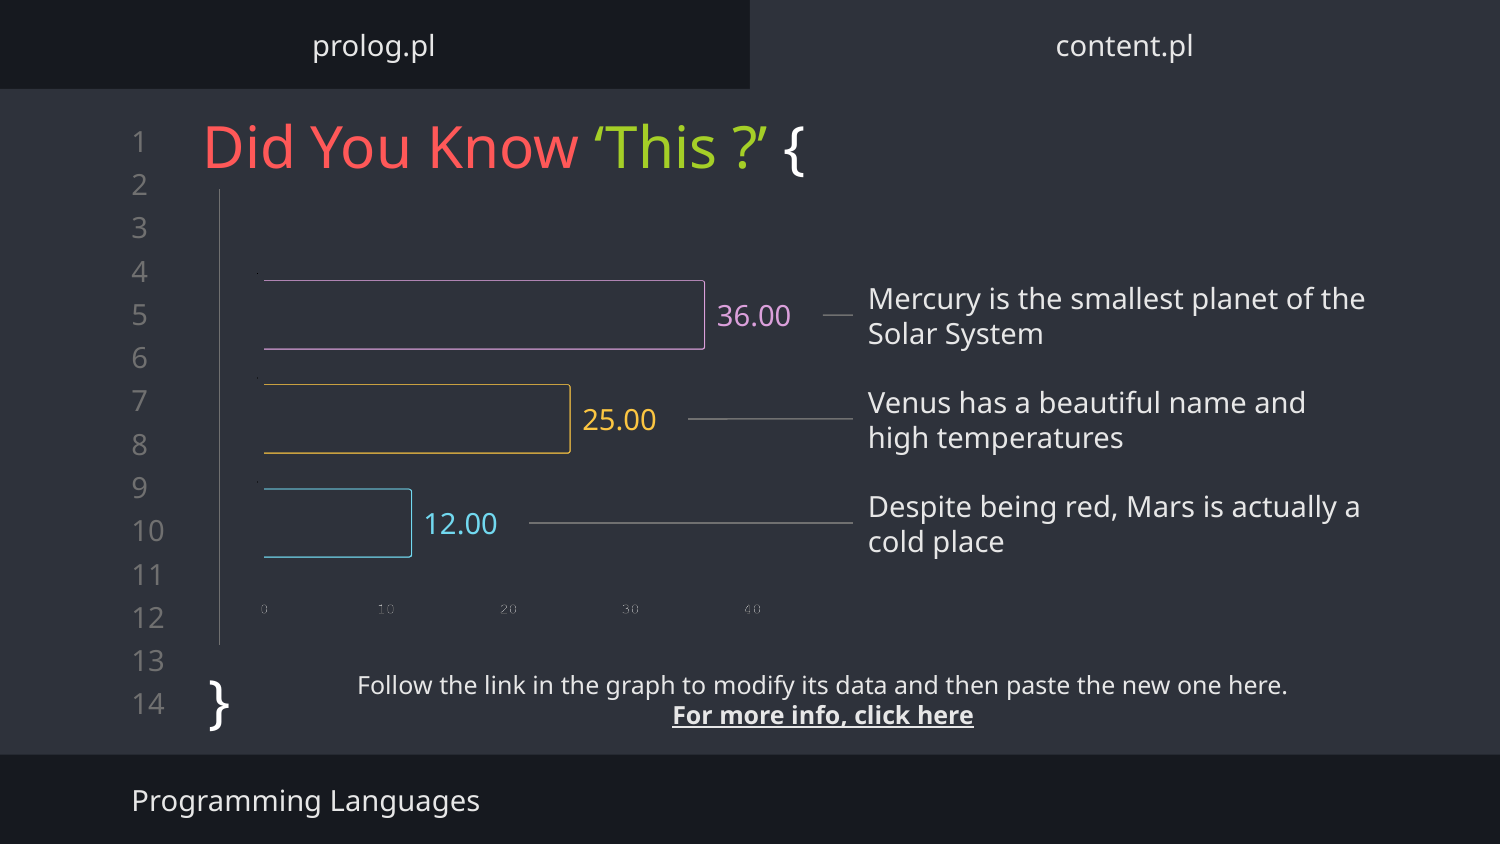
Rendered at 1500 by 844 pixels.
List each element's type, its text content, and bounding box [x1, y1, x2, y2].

text_box 36.00 [772, 281, 823, 349]
text_box } [177, 648, 261, 749]
subtitle Programming Languages [116, 770, 915, 829]
text_box Venus has a beautiful name and high temperatures [852, 371, 1384, 467]
subtitle prolog.pl [0, 15, 749, 74]
picture [256, 224, 768, 632]
text_box Follow the link in the graph to modify its data and then paste the new one here. For more info, click here [263, 667, 1384, 735]
text_box Mercury is the smallest planet of the Solar System [852, 267, 1384, 364]
title Did You Know ‘This ?’ { [187, 95, 1384, 185]
text_box Despite being red, Mars is actually a cold place [852, 474, 1384, 571]
subtitle content.pl [750, 15, 1500, 74]
